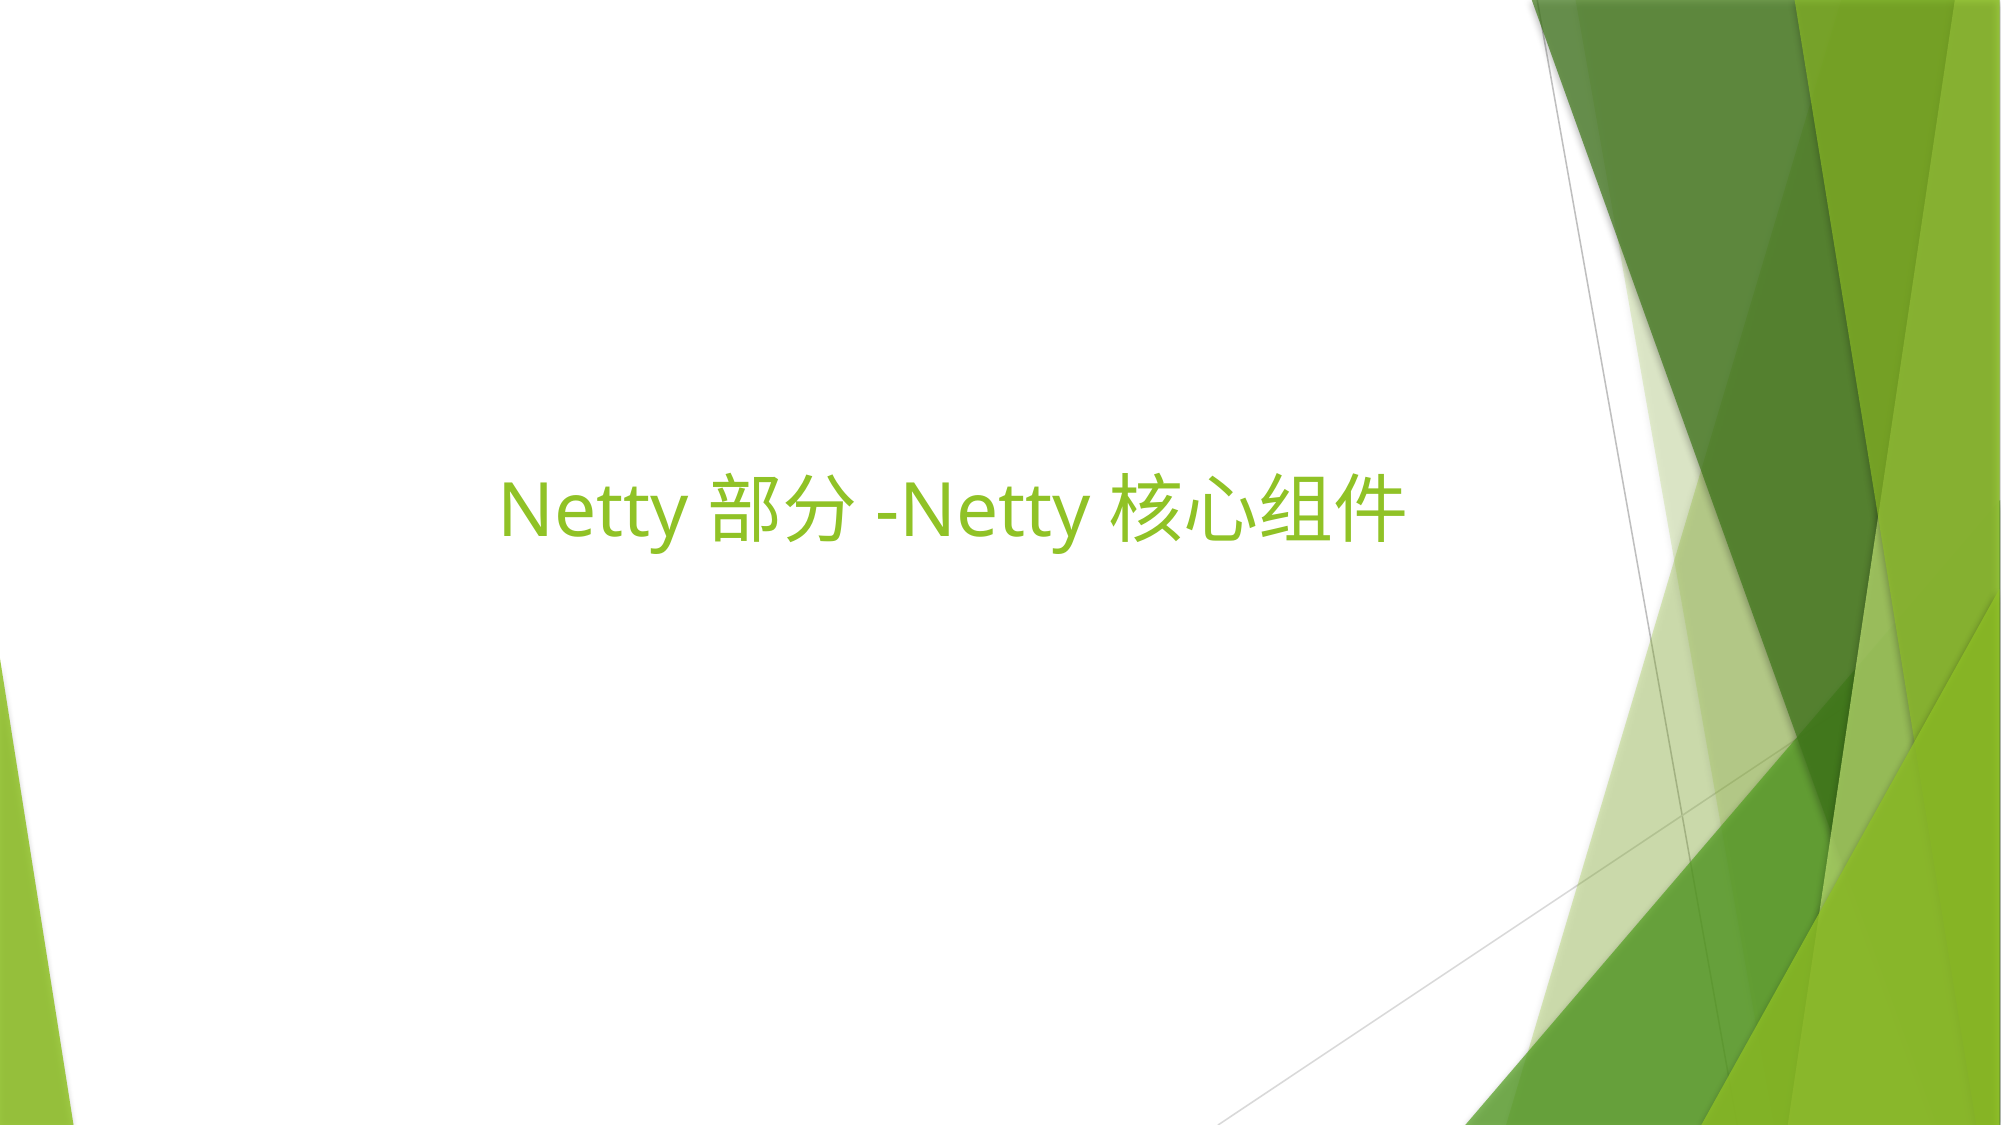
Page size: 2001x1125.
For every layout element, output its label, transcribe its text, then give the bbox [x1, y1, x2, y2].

title Netty部分-Netty核心组件 [482, 453, 1893, 671]
